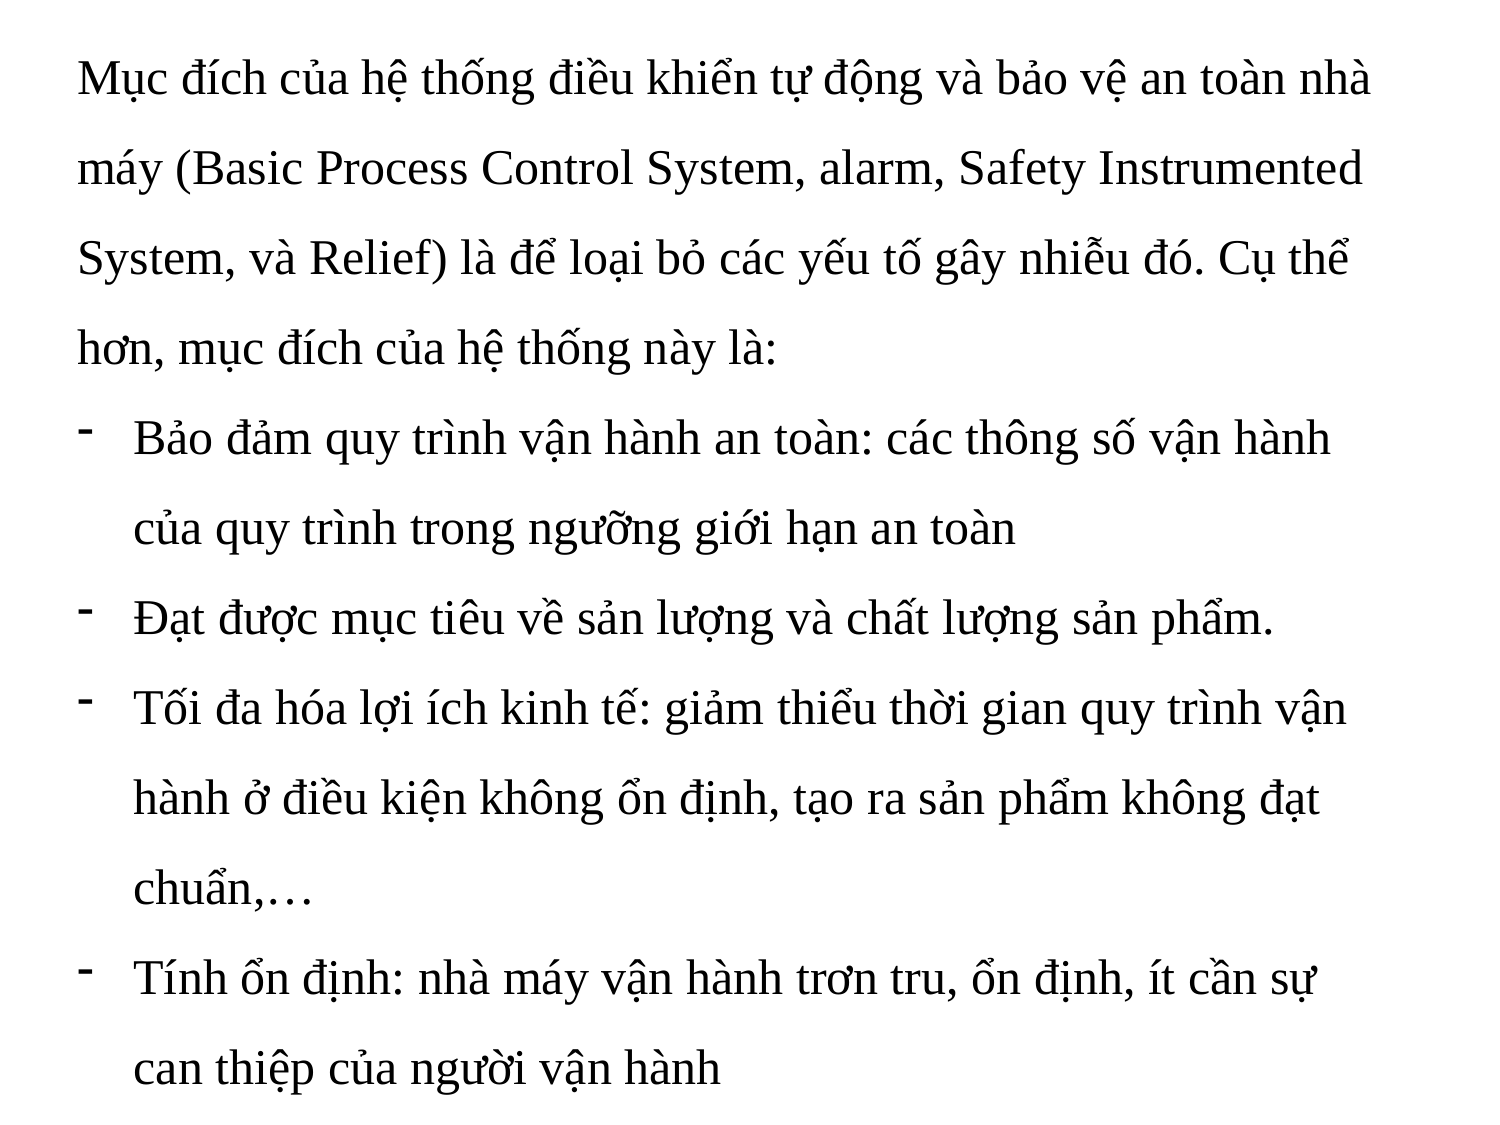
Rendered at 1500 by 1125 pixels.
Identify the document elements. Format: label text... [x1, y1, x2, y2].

text_box Mục đích của hệ thống điều khiển tự động và bảo vệ an toàn nhà máy (Basic Process Control System, alarm, Safety Instrumented System, và Relief) là để loại bỏ các yếu tố gây nhiễu đó. Cụ thể hơn, mục đích của hệ thống này là: Bảo đảm quy trình vận hành an toàn: các thông số vận hành của quy trình trong ngưỡng giới hạn an toàn Đạt được mục tiêu về sản lượng và chất lượng sản phẩm. Tối đa hóa lợi ích kinh tế: giảm thiểu thời gian quy trình vận hành ở điều kiện không ổn định, tạo ra sản phẩm không đạt chuẩn,… Tính ổn định: nhà máy vận hành trơn tru, ổn định, ít cần sự can thiệp của người vận hành [62, 6, 1400, 1102]
